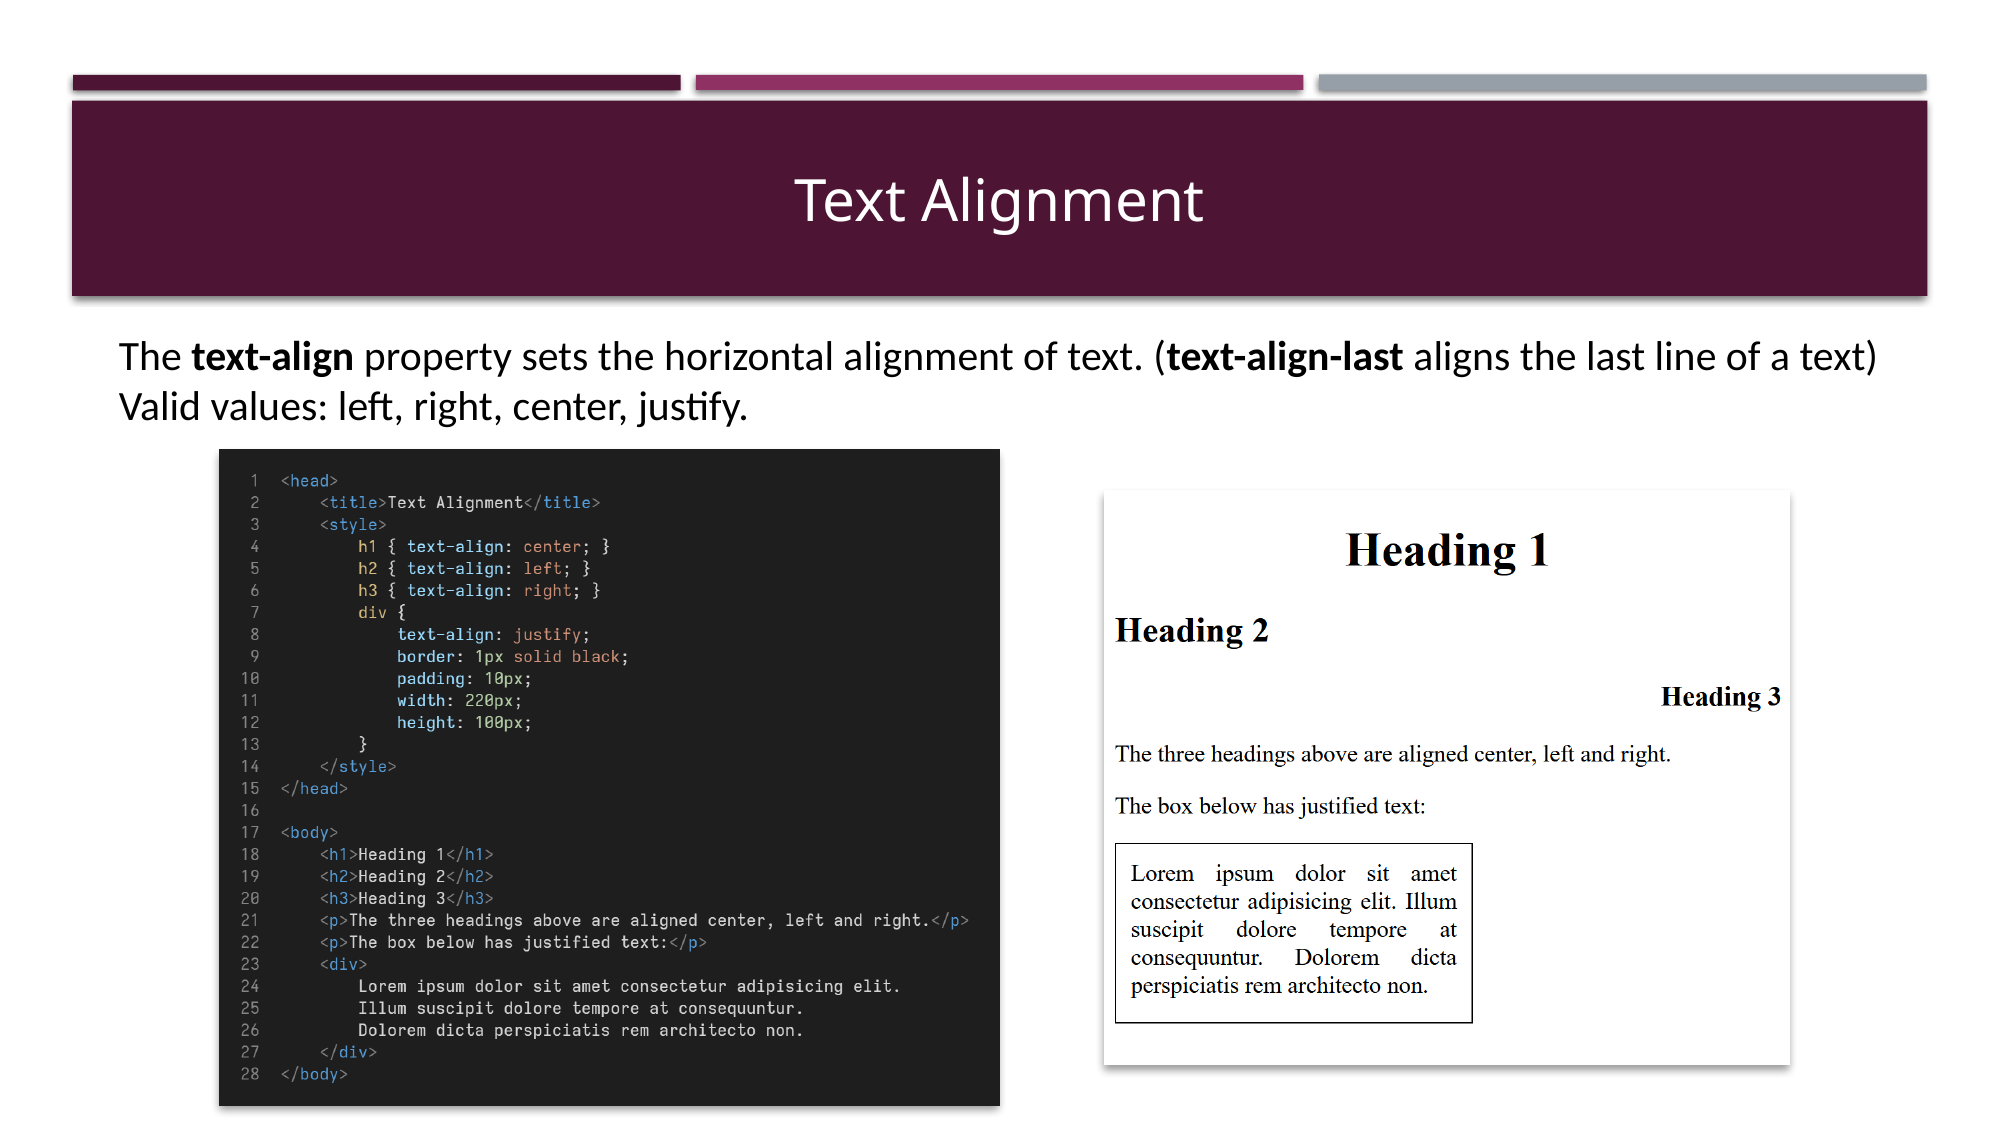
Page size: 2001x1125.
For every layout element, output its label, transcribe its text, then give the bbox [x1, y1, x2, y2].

title Text Alignment [95, 152, 1905, 241]
text_box The text-align property sets the horizontal alignment of text. (text-align-last aligns the last line of a text) Valid values: left, right, center, justify. [104, 321, 1894, 436]
picture [1104, 489, 1791, 1066]
picture [219, 449, 1001, 1106]
